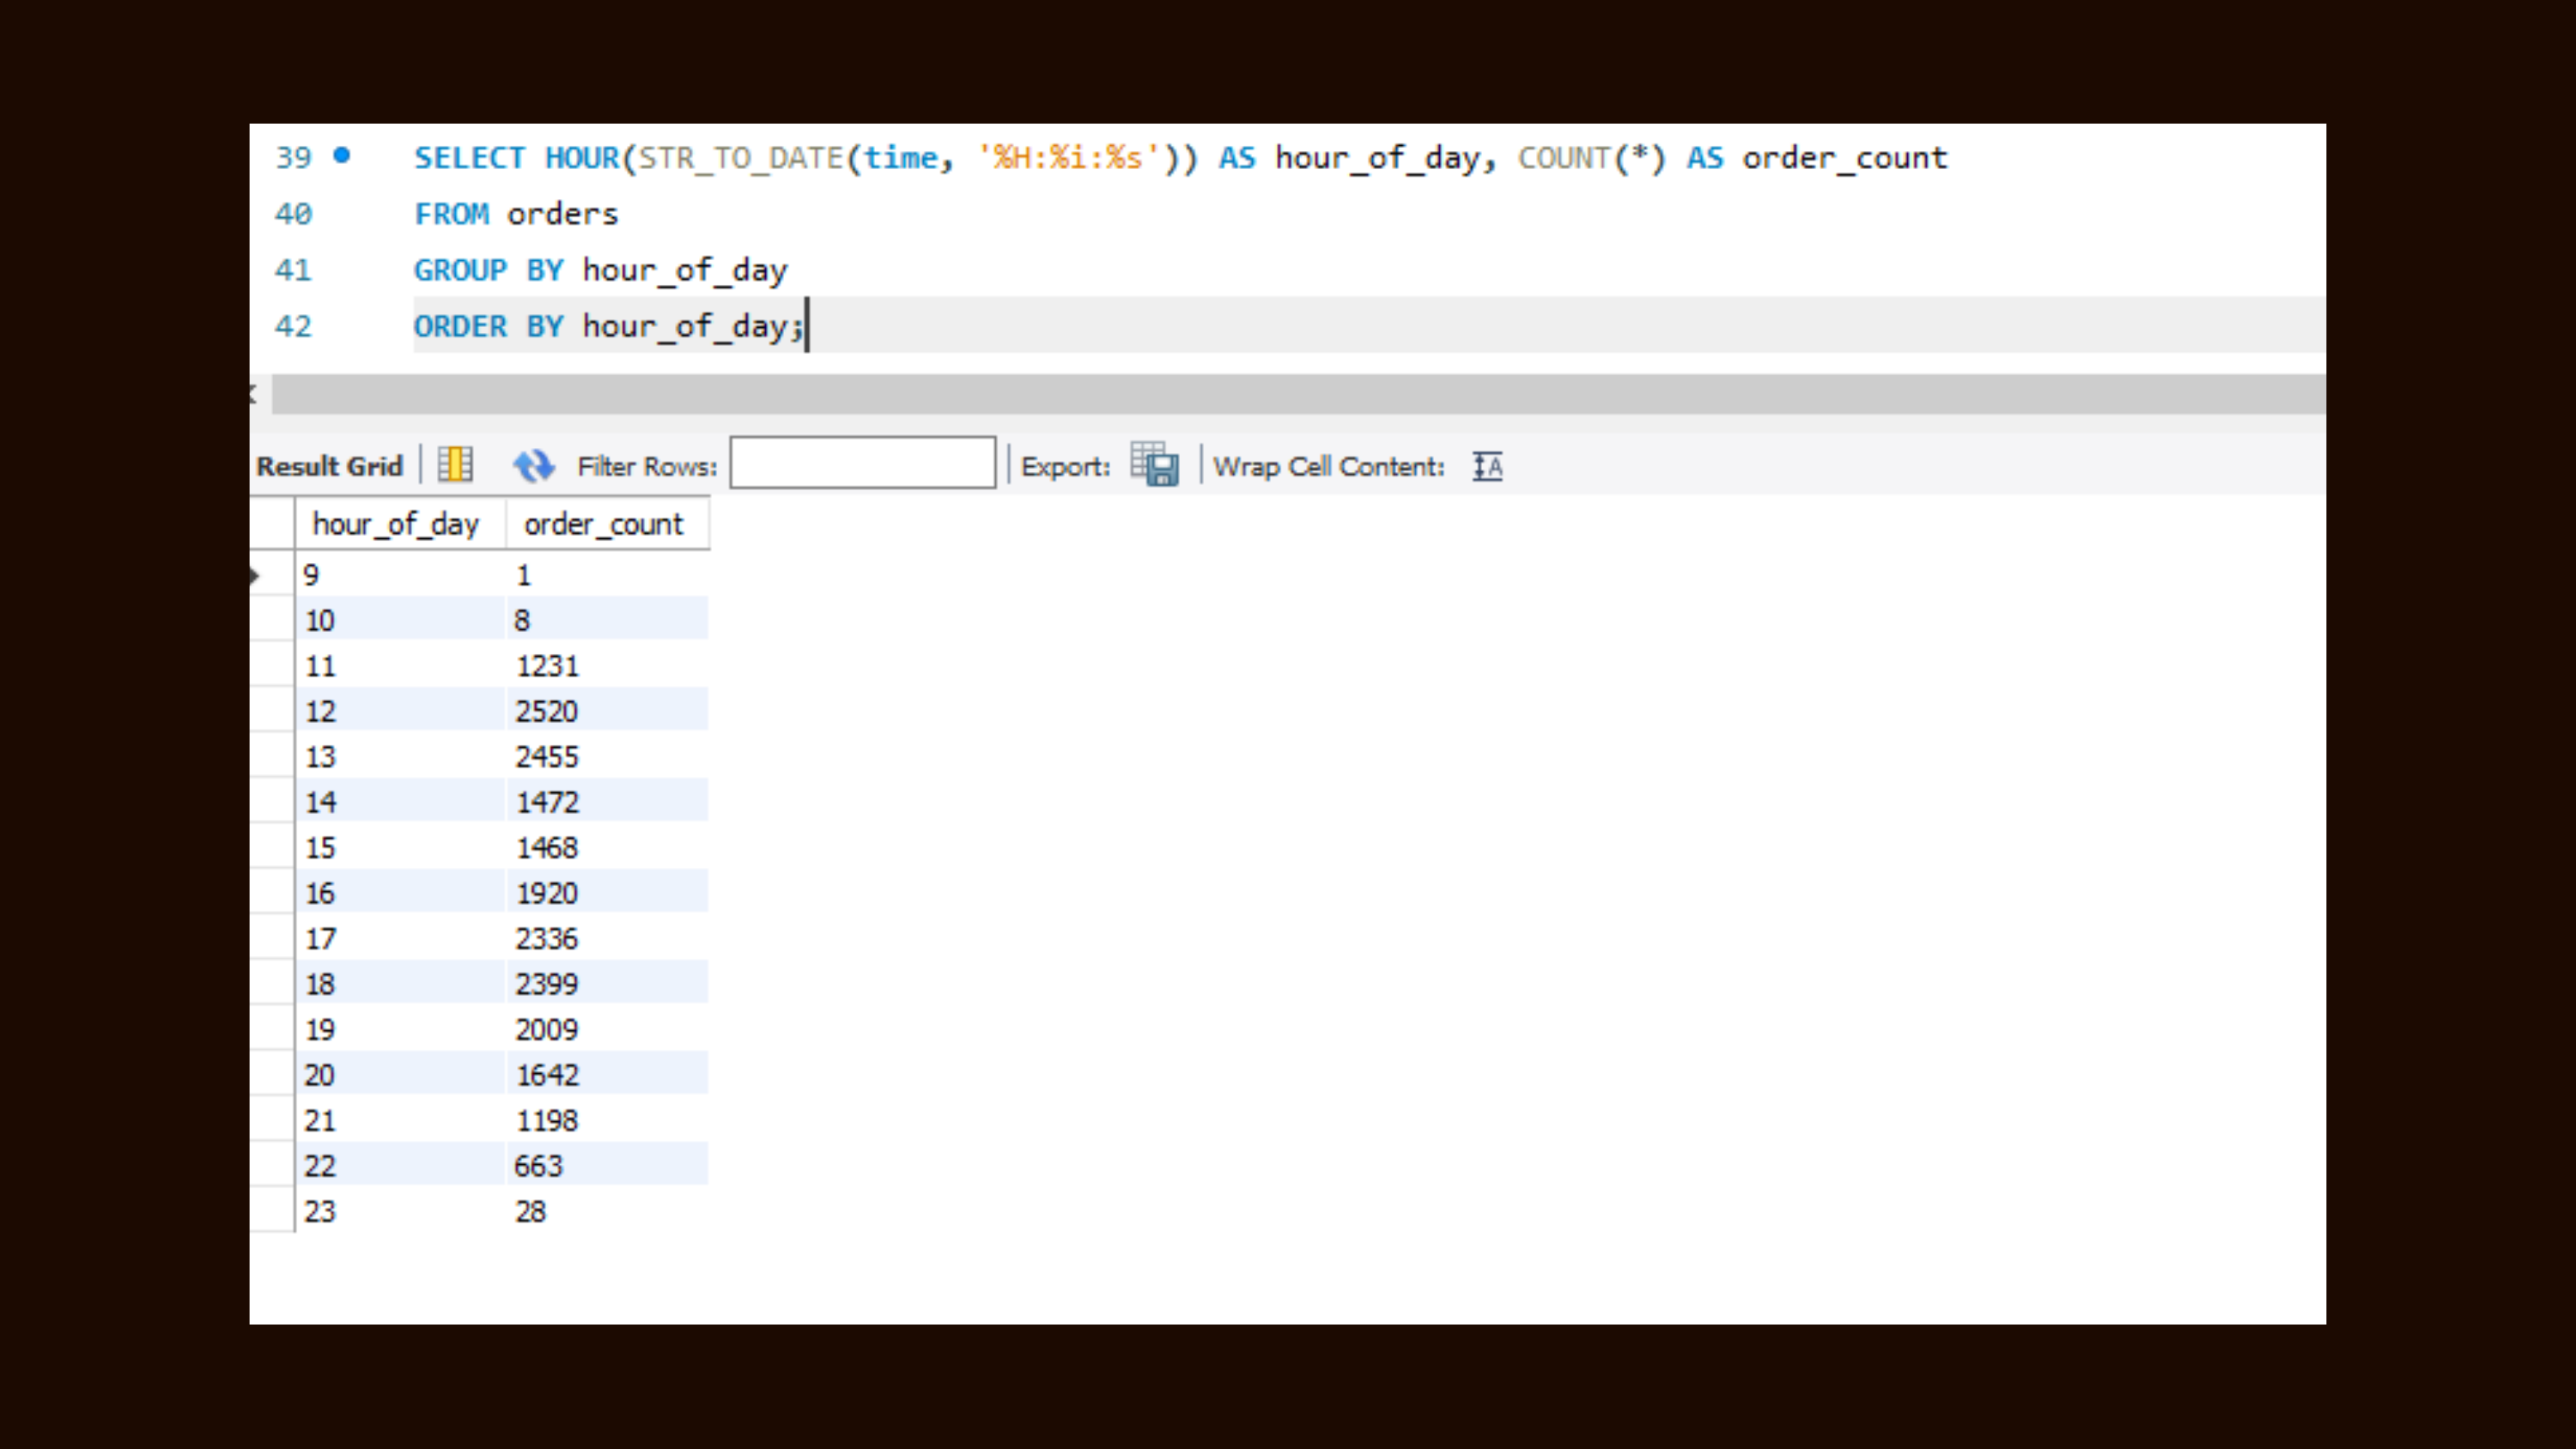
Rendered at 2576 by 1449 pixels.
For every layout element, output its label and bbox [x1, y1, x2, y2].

text_box [249, 124, 2327, 1325]
